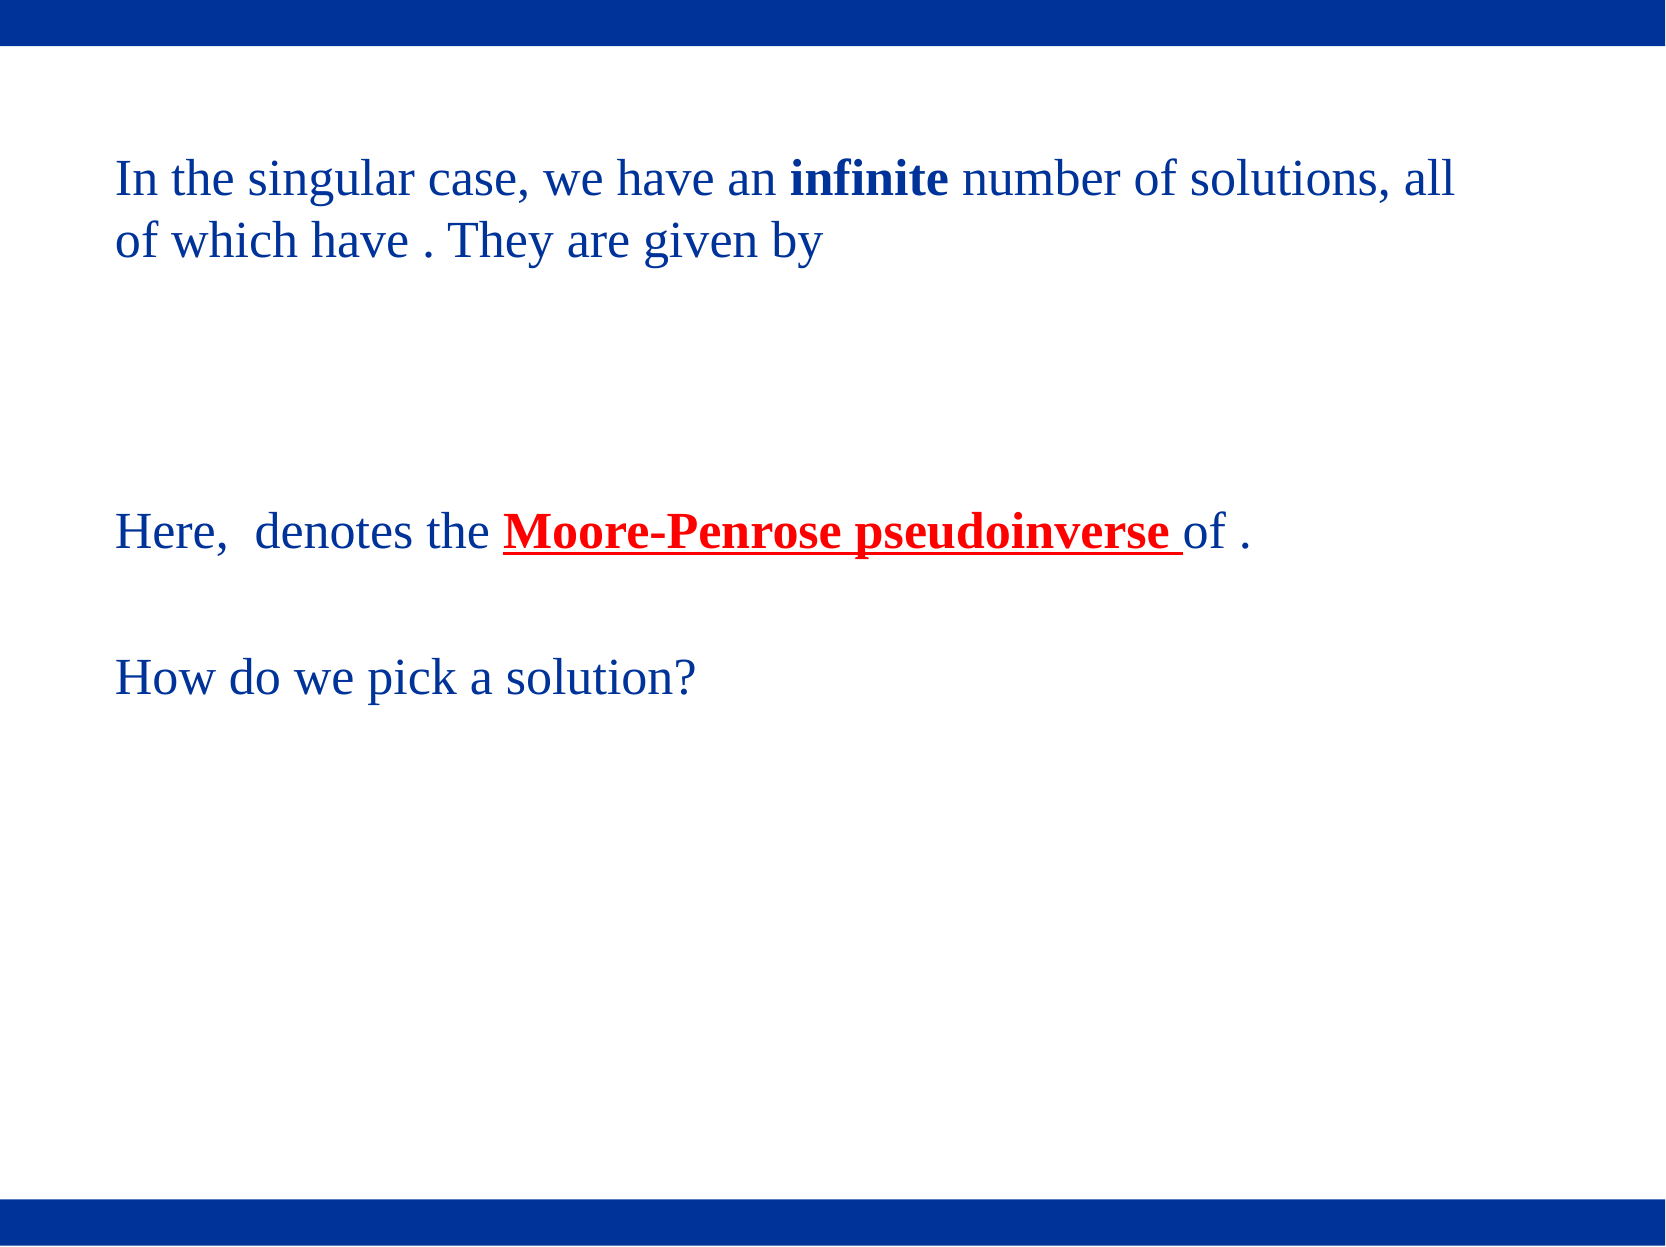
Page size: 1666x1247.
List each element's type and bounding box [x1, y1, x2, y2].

footer [575, 1151, 1103, 1235]
